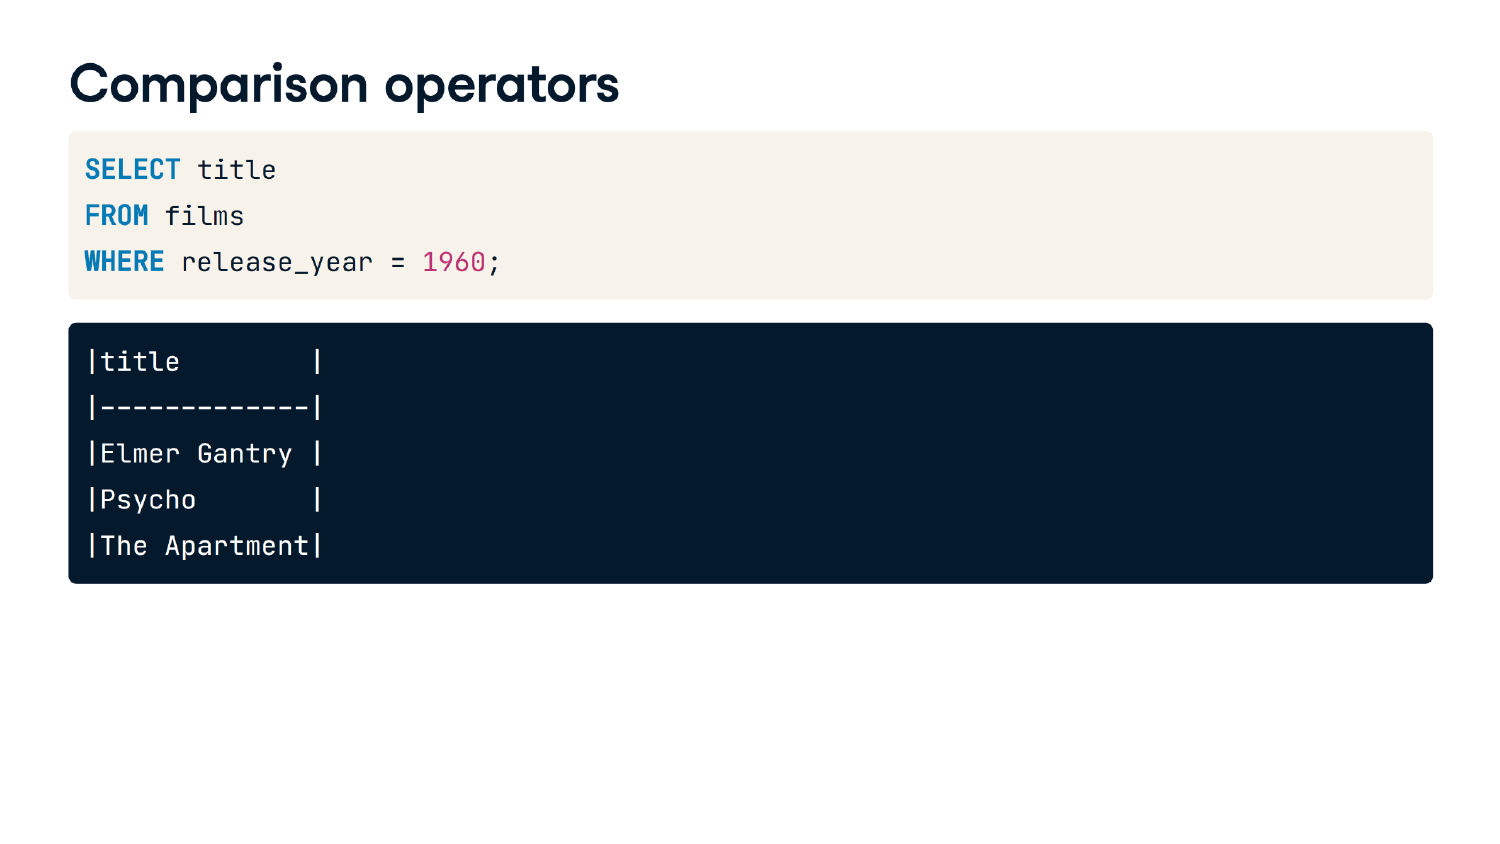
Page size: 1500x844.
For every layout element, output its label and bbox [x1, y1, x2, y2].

picture [24, 24, 1476, 761]
